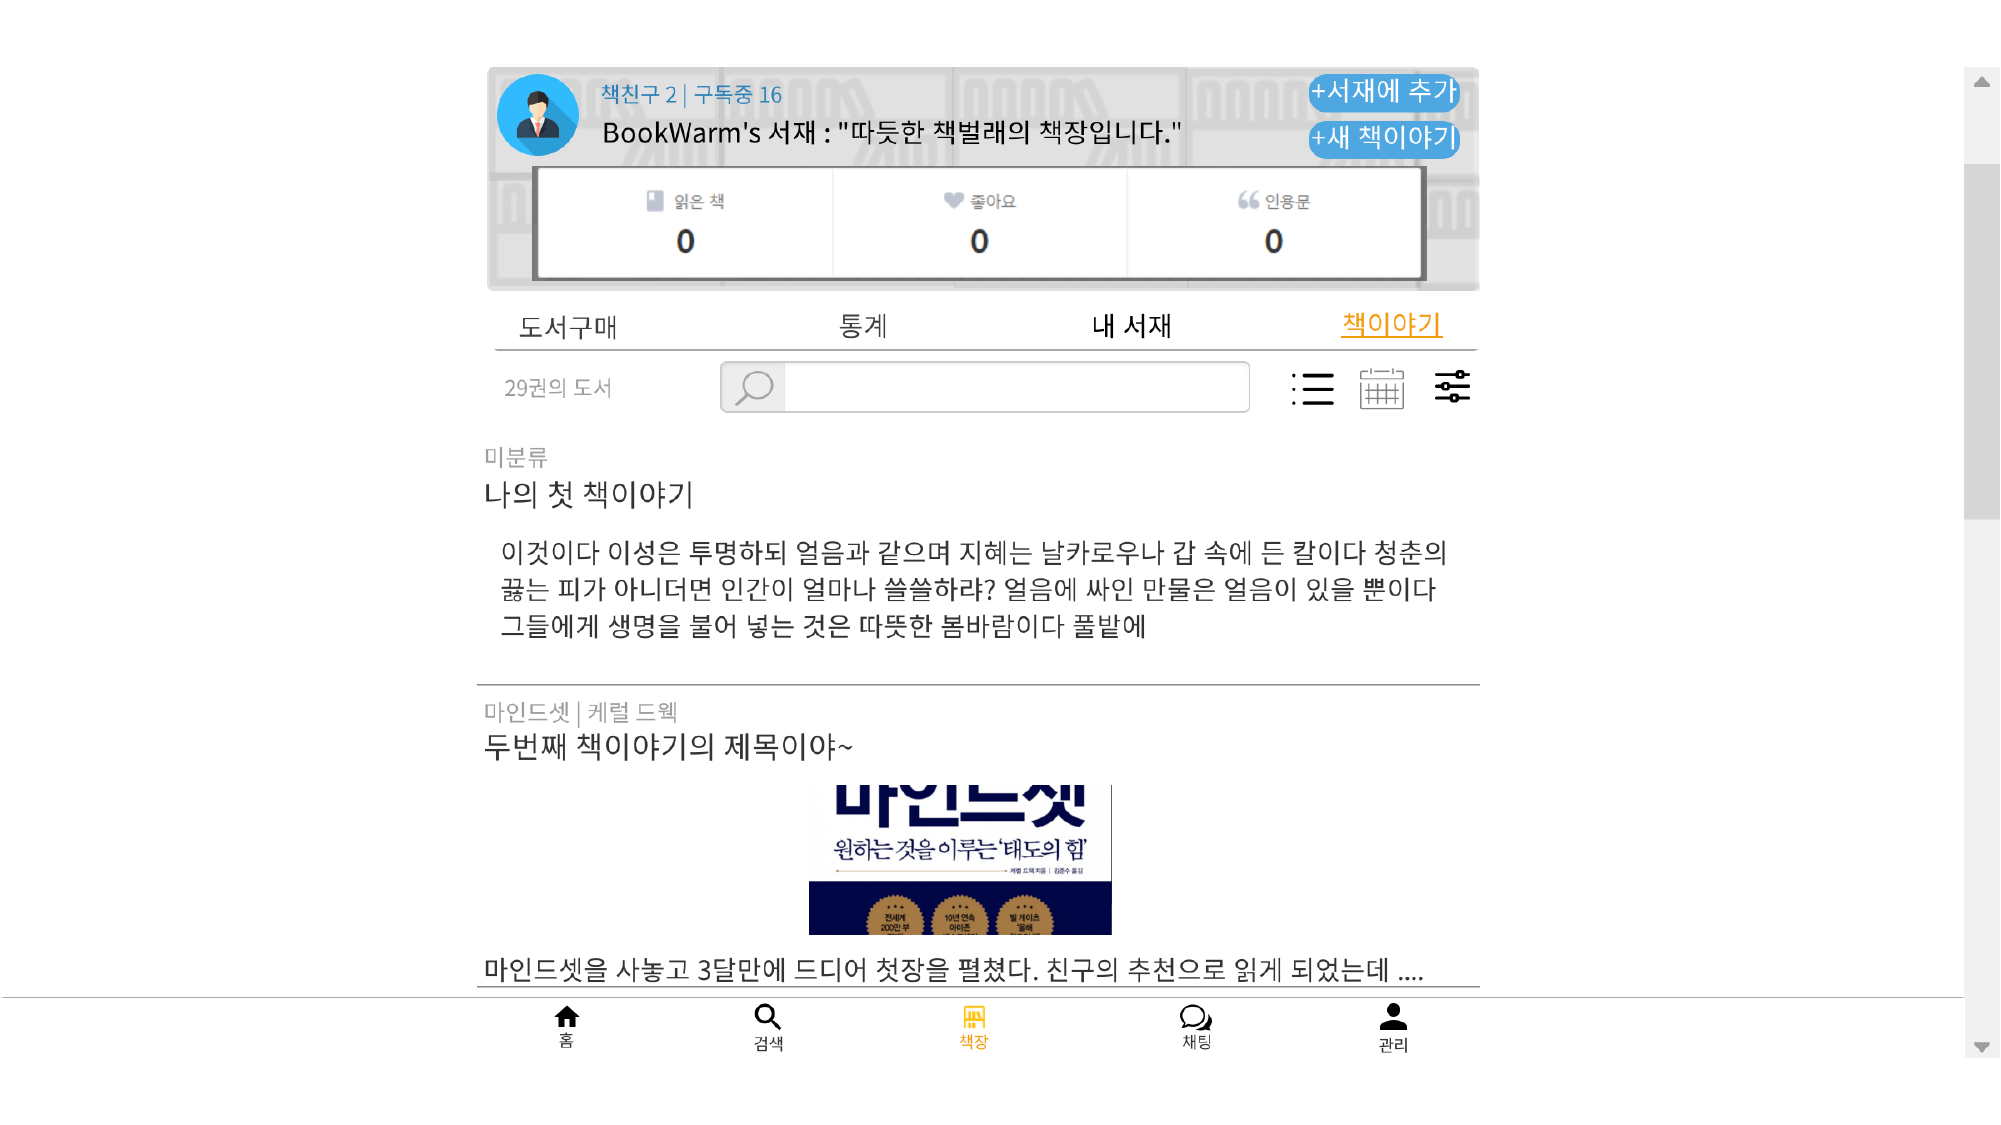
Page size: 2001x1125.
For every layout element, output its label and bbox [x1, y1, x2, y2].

picture [0, 67, 2000, 1058]
